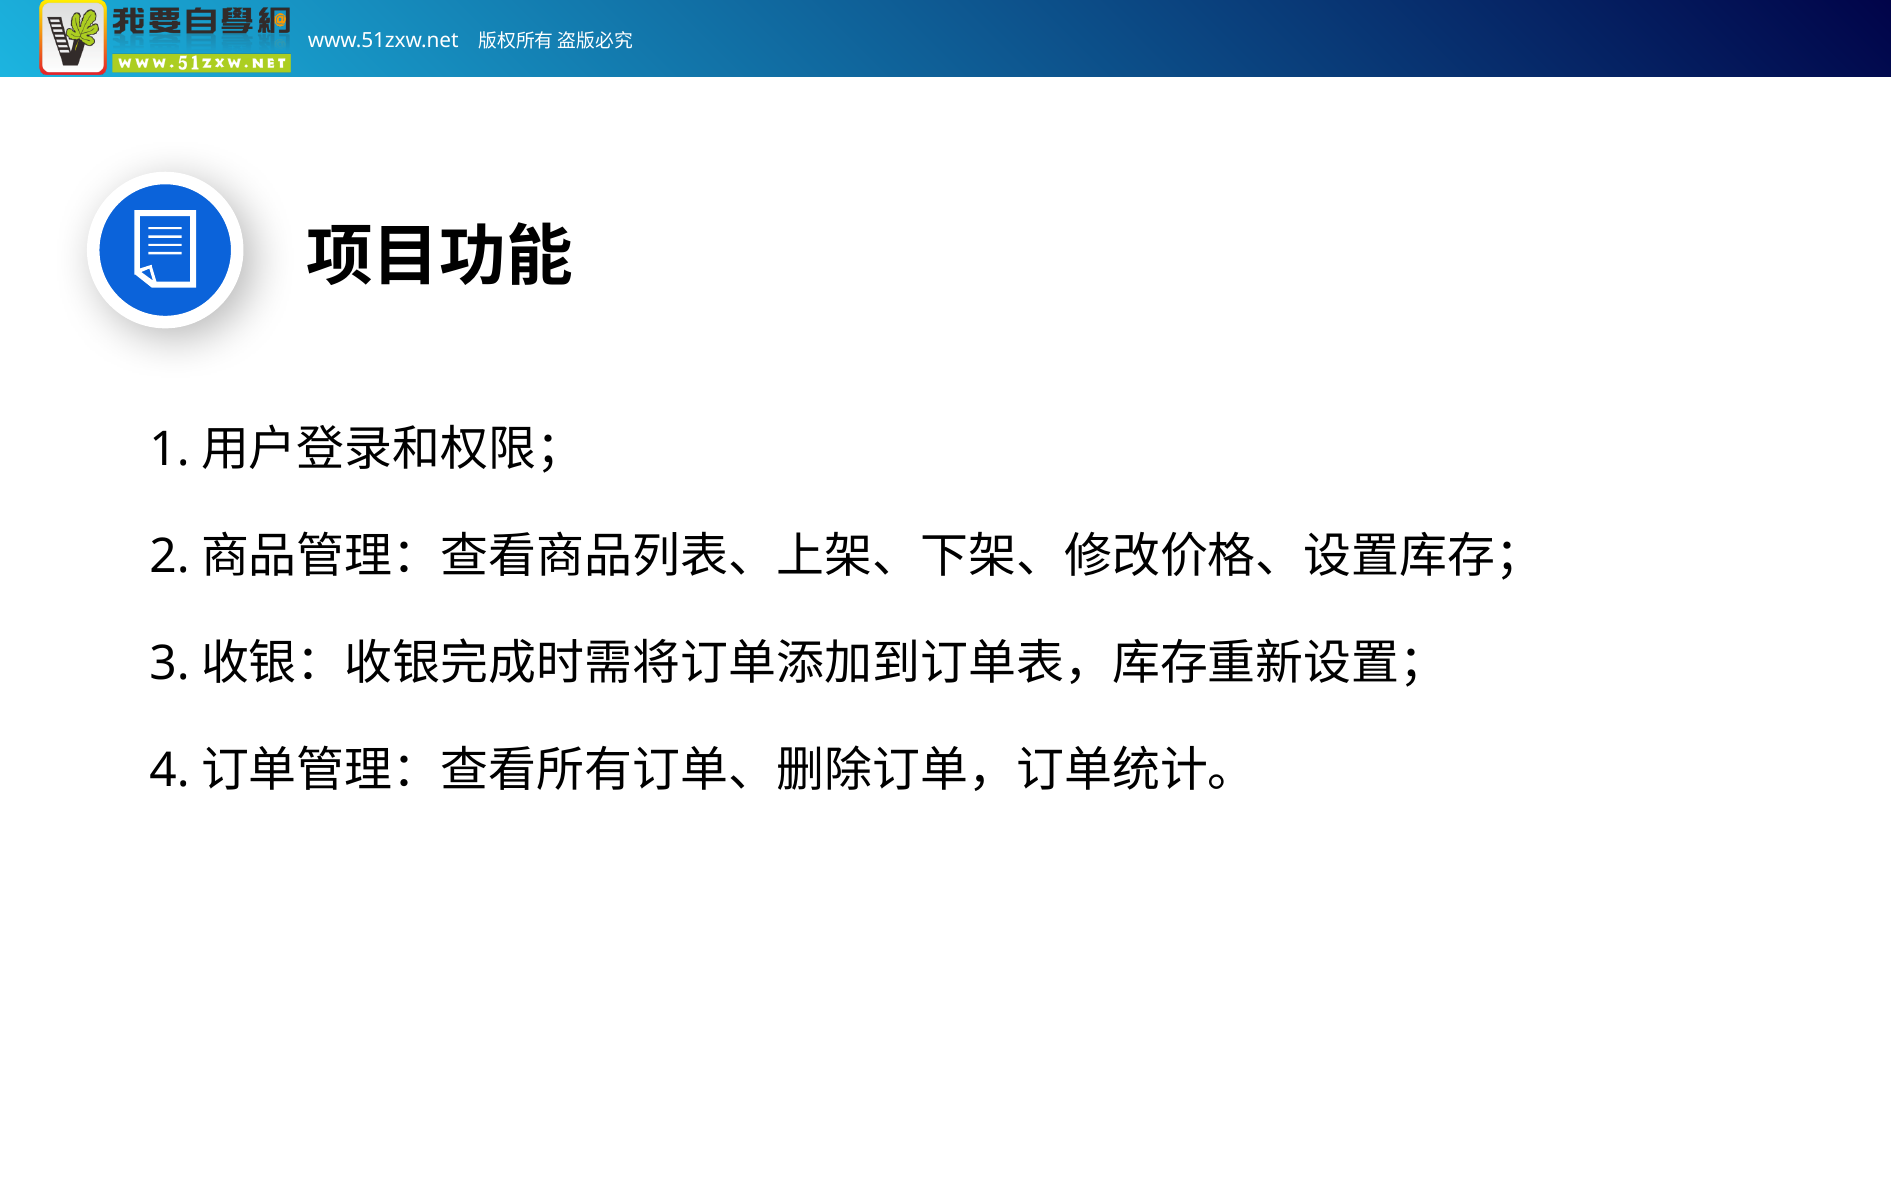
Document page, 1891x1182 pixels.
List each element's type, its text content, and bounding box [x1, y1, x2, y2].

text_box 1.用户登录和权限； 2.商品管理：查看商品列表、上架、下架、修改价格、设置库存； 3.收银：收银完成时需将订单添加到订单表，库存重新设置； 4.订单管理：查看所有订单、删除订单，订单统计。 [134, 381, 1682, 904]
text_box www.51zxw.net 版权所有 盗版必究 [291, 11, 858, 59]
picture [39, 0, 291, 75]
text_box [93, 177, 238, 323]
text_box 项目功能 [291, 205, 589, 301]
text_box [0, 0, 1891, 78]
